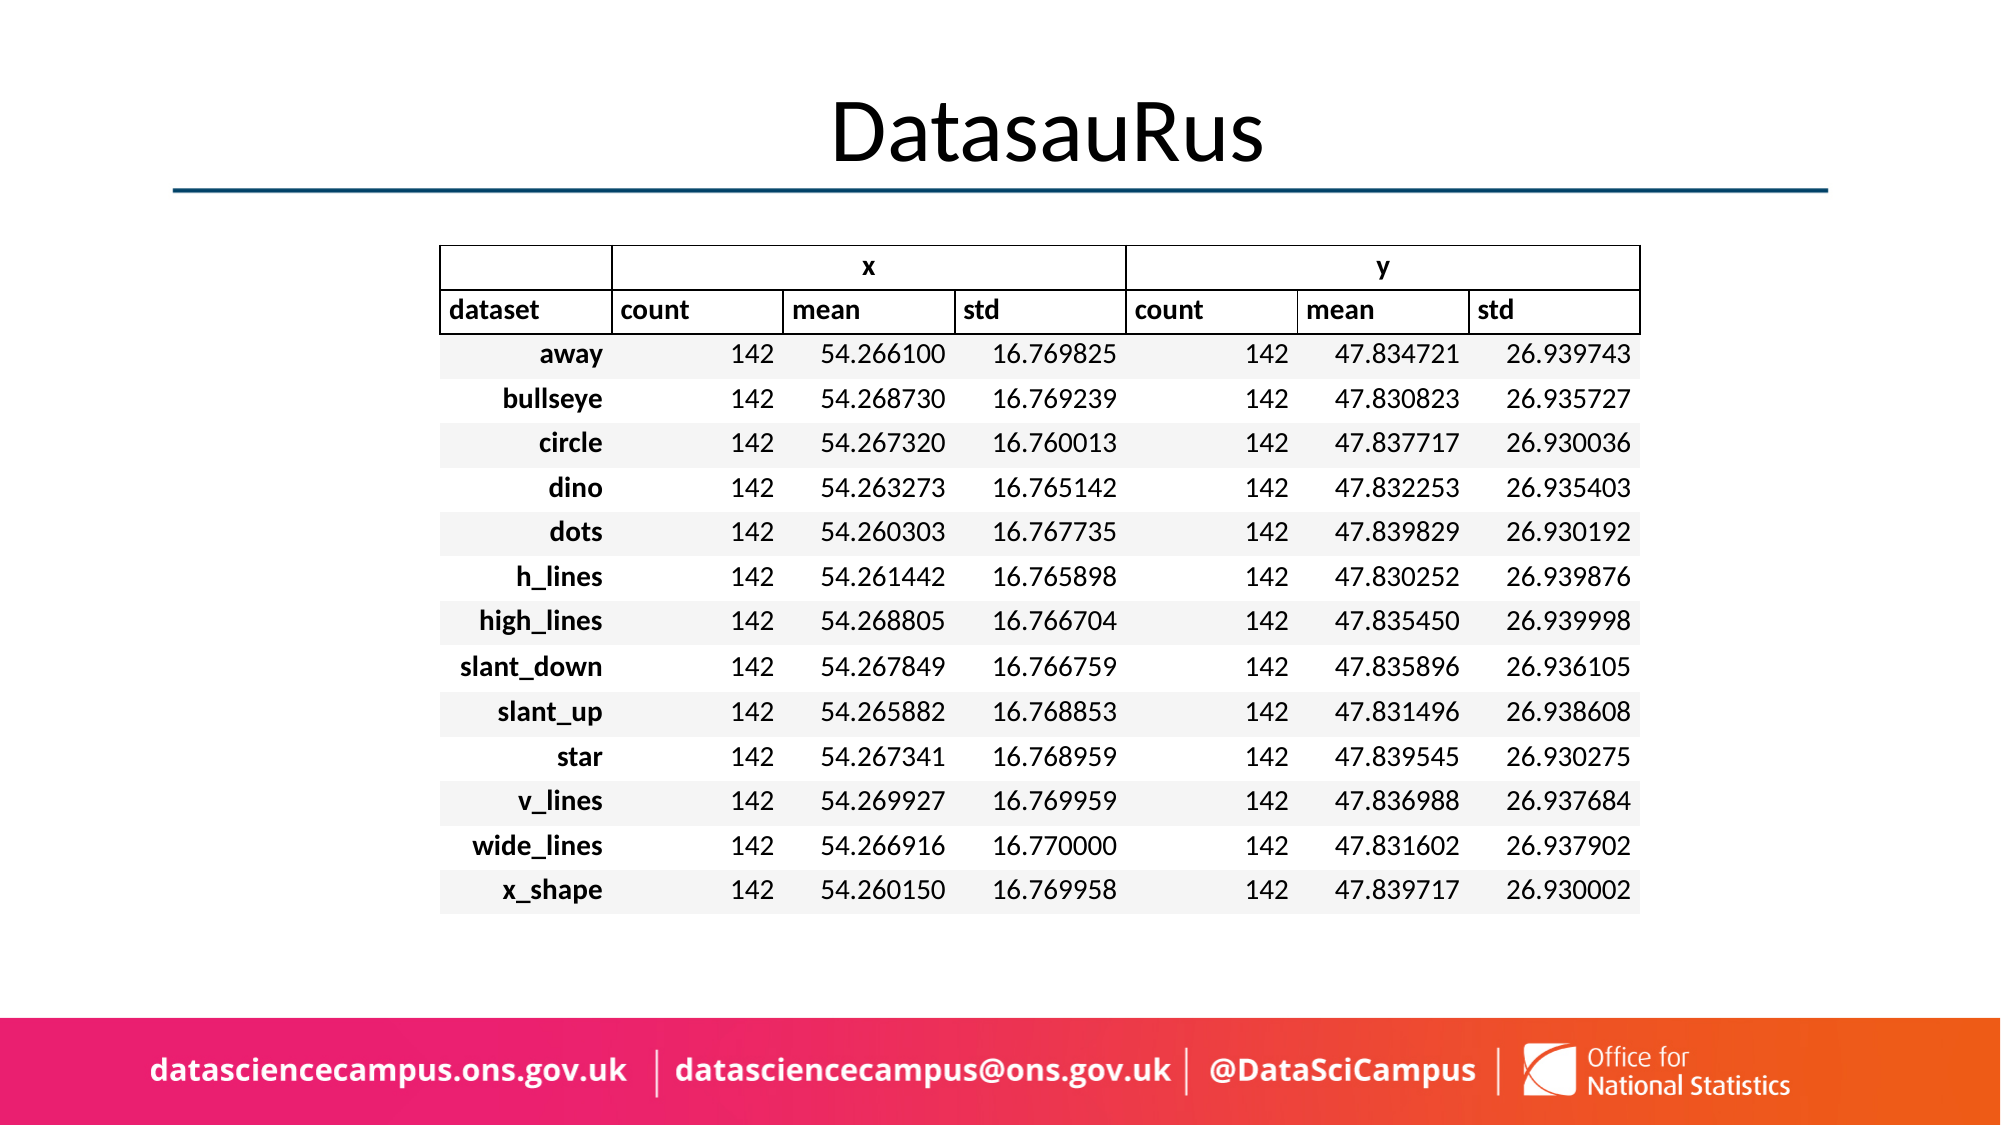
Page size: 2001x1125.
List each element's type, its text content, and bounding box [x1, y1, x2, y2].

table_cell 26.939998 [1469, 601, 1640, 645]
table_cell 47.836988 [1298, 781, 1469, 826]
picture [0, 0, 2001, 1125]
table_cell x_shape [440, 870, 612, 914]
table_cell star [440, 737, 612, 781]
table_cell 26.938608 [1469, 692, 1640, 737]
table_cell 47.839545 [1298, 737, 1469, 781]
table_cell 16.769958 [955, 870, 1126, 914]
table_header y [1127, 246, 1639, 289]
table_cell 142 [612, 826, 783, 870]
table_cell 26.935403 [1469, 468, 1640, 512]
table_cell 54.261442 [783, 556, 955, 601]
table_cell 47.832253 [1298, 468, 1469, 512]
table_cell std [956, 291, 1125, 333]
table_cell 142 [1126, 870, 1298, 914]
table_cell 142 [612, 870, 783, 914]
table_cell dino [440, 468, 612, 512]
table_cell 54.267320 [783, 423, 955, 468]
table_cell circle [440, 423, 612, 468]
table_cell 142 [612, 781, 783, 826]
table_cell count [1127, 291, 1297, 333]
table_cell 26.930192 [1469, 512, 1640, 556]
table_cell 142 [1126, 423, 1298, 468]
table_cell 142 [612, 335, 783, 379]
table_cell 16.760013 [955, 423, 1126, 468]
table_cell mean [784, 291, 954, 333]
table_cell 54.266916 [783, 826, 955, 870]
table_cell 26.937902 [1469, 826, 1640, 870]
table_cell 16.768853 [955, 692, 1126, 737]
table_cell 54.267849 [783, 645, 955, 692]
table_cell 142 [1126, 692, 1298, 737]
table_cell 54.268805 [783, 601, 955, 645]
table_cell 142 [1126, 556, 1298, 601]
table_cell 16.766759 [955, 645, 1126, 692]
table_cell 142 [1126, 826, 1298, 870]
table_cell 47.834721 [1298, 335, 1469, 379]
table_header [441, 246, 611, 289]
table_cell 142 [1126, 379, 1298, 423]
table_cell 47.830823 [1298, 379, 1469, 423]
table_cell 54.265882 [783, 692, 955, 737]
table_cell away [440, 335, 612, 379]
table_cell 54.268730 [783, 379, 955, 423]
table_cell bullseye [440, 379, 612, 423]
table_cell slant_up [440, 692, 612, 737]
table_cell 16.769239 [955, 379, 1126, 423]
table_cell 16.768959 [955, 737, 1126, 781]
table_cell 142 [612, 645, 783, 692]
table_cell 142 [612, 692, 783, 737]
table_cell 142 [1126, 512, 1298, 556]
table_cell 54.263273 [783, 468, 955, 512]
table_cell 142 [1126, 781, 1298, 826]
table_cell mean [1298, 291, 1468, 333]
table_cell 142 [612, 737, 783, 781]
table_cell 142 [612, 512, 783, 556]
table_cell 26.936105 [1469, 645, 1640, 692]
table_cell 47.831496 [1298, 692, 1469, 737]
table_cell 47.839829 [1298, 512, 1469, 556]
table_cell 26.935727 [1469, 379, 1640, 423]
table_cell 142 [1126, 601, 1298, 645]
table_cell high_lines [440, 601, 612, 645]
table_cell 26.939876 [1469, 556, 1640, 601]
table_cell 16.769959 [955, 781, 1126, 826]
table_cell 16.766704 [955, 601, 1126, 645]
table_cell dots [440, 512, 612, 556]
table_cell 26.930002 [1469, 870, 1640, 914]
table_cell 54.260150 [783, 870, 955, 914]
table_cell 47.835450 [1298, 601, 1469, 645]
table_cell 26.939743 [1469, 335, 1640, 379]
table_cell 142 [1126, 468, 1298, 512]
table_cell 142 [1126, 737, 1298, 781]
table_cell 26.937684 [1469, 781, 1640, 826]
table_cell 142 [612, 379, 783, 423]
table_cell 54.267341 [783, 737, 955, 781]
table_cell 142 [1126, 335, 1298, 379]
title DatasauRus [16, 30, 2000, 219]
table_cell 142 [1126, 645, 1298, 692]
table_cell 26.930275 [1469, 737, 1640, 781]
table_cell 26.930036 [1469, 423, 1640, 468]
table_cell 142 [612, 601, 783, 645]
table_cell 142 [612, 556, 783, 601]
table_cell slant_down [440, 645, 612, 692]
table_cell 54.269927 [783, 781, 955, 826]
table_cell 54.260303 [783, 512, 955, 556]
table_cell 16.770000 [955, 826, 1126, 870]
table_cell 47.837717 [1298, 423, 1469, 468]
table_cell 54.266100 [783, 335, 955, 379]
table_cell 16.769825 [955, 335, 1126, 379]
table_cell h_lines [440, 556, 612, 601]
table_cell 47.830252 [1298, 556, 1469, 601]
table_cell 142 [612, 468, 783, 512]
table_header x [613, 246, 1125, 289]
table_cell 142 [612, 423, 783, 468]
table_cell 16.767735 [955, 512, 1126, 556]
table_cell 47.831602 [1298, 826, 1469, 870]
table_cell 16.765898 [955, 556, 1126, 601]
table_cell 47.835896 [1298, 645, 1469, 692]
table_cell dataset [441, 291, 611, 333]
table_cell wide_lines [440, 826, 612, 870]
table_cell v_lines [440, 781, 612, 826]
table_cell count [613, 291, 782, 333]
table_cell 47.839717 [1298, 870, 1469, 914]
table_cell std [1470, 291, 1639, 333]
table_cell 16.765142 [955, 468, 1126, 512]
